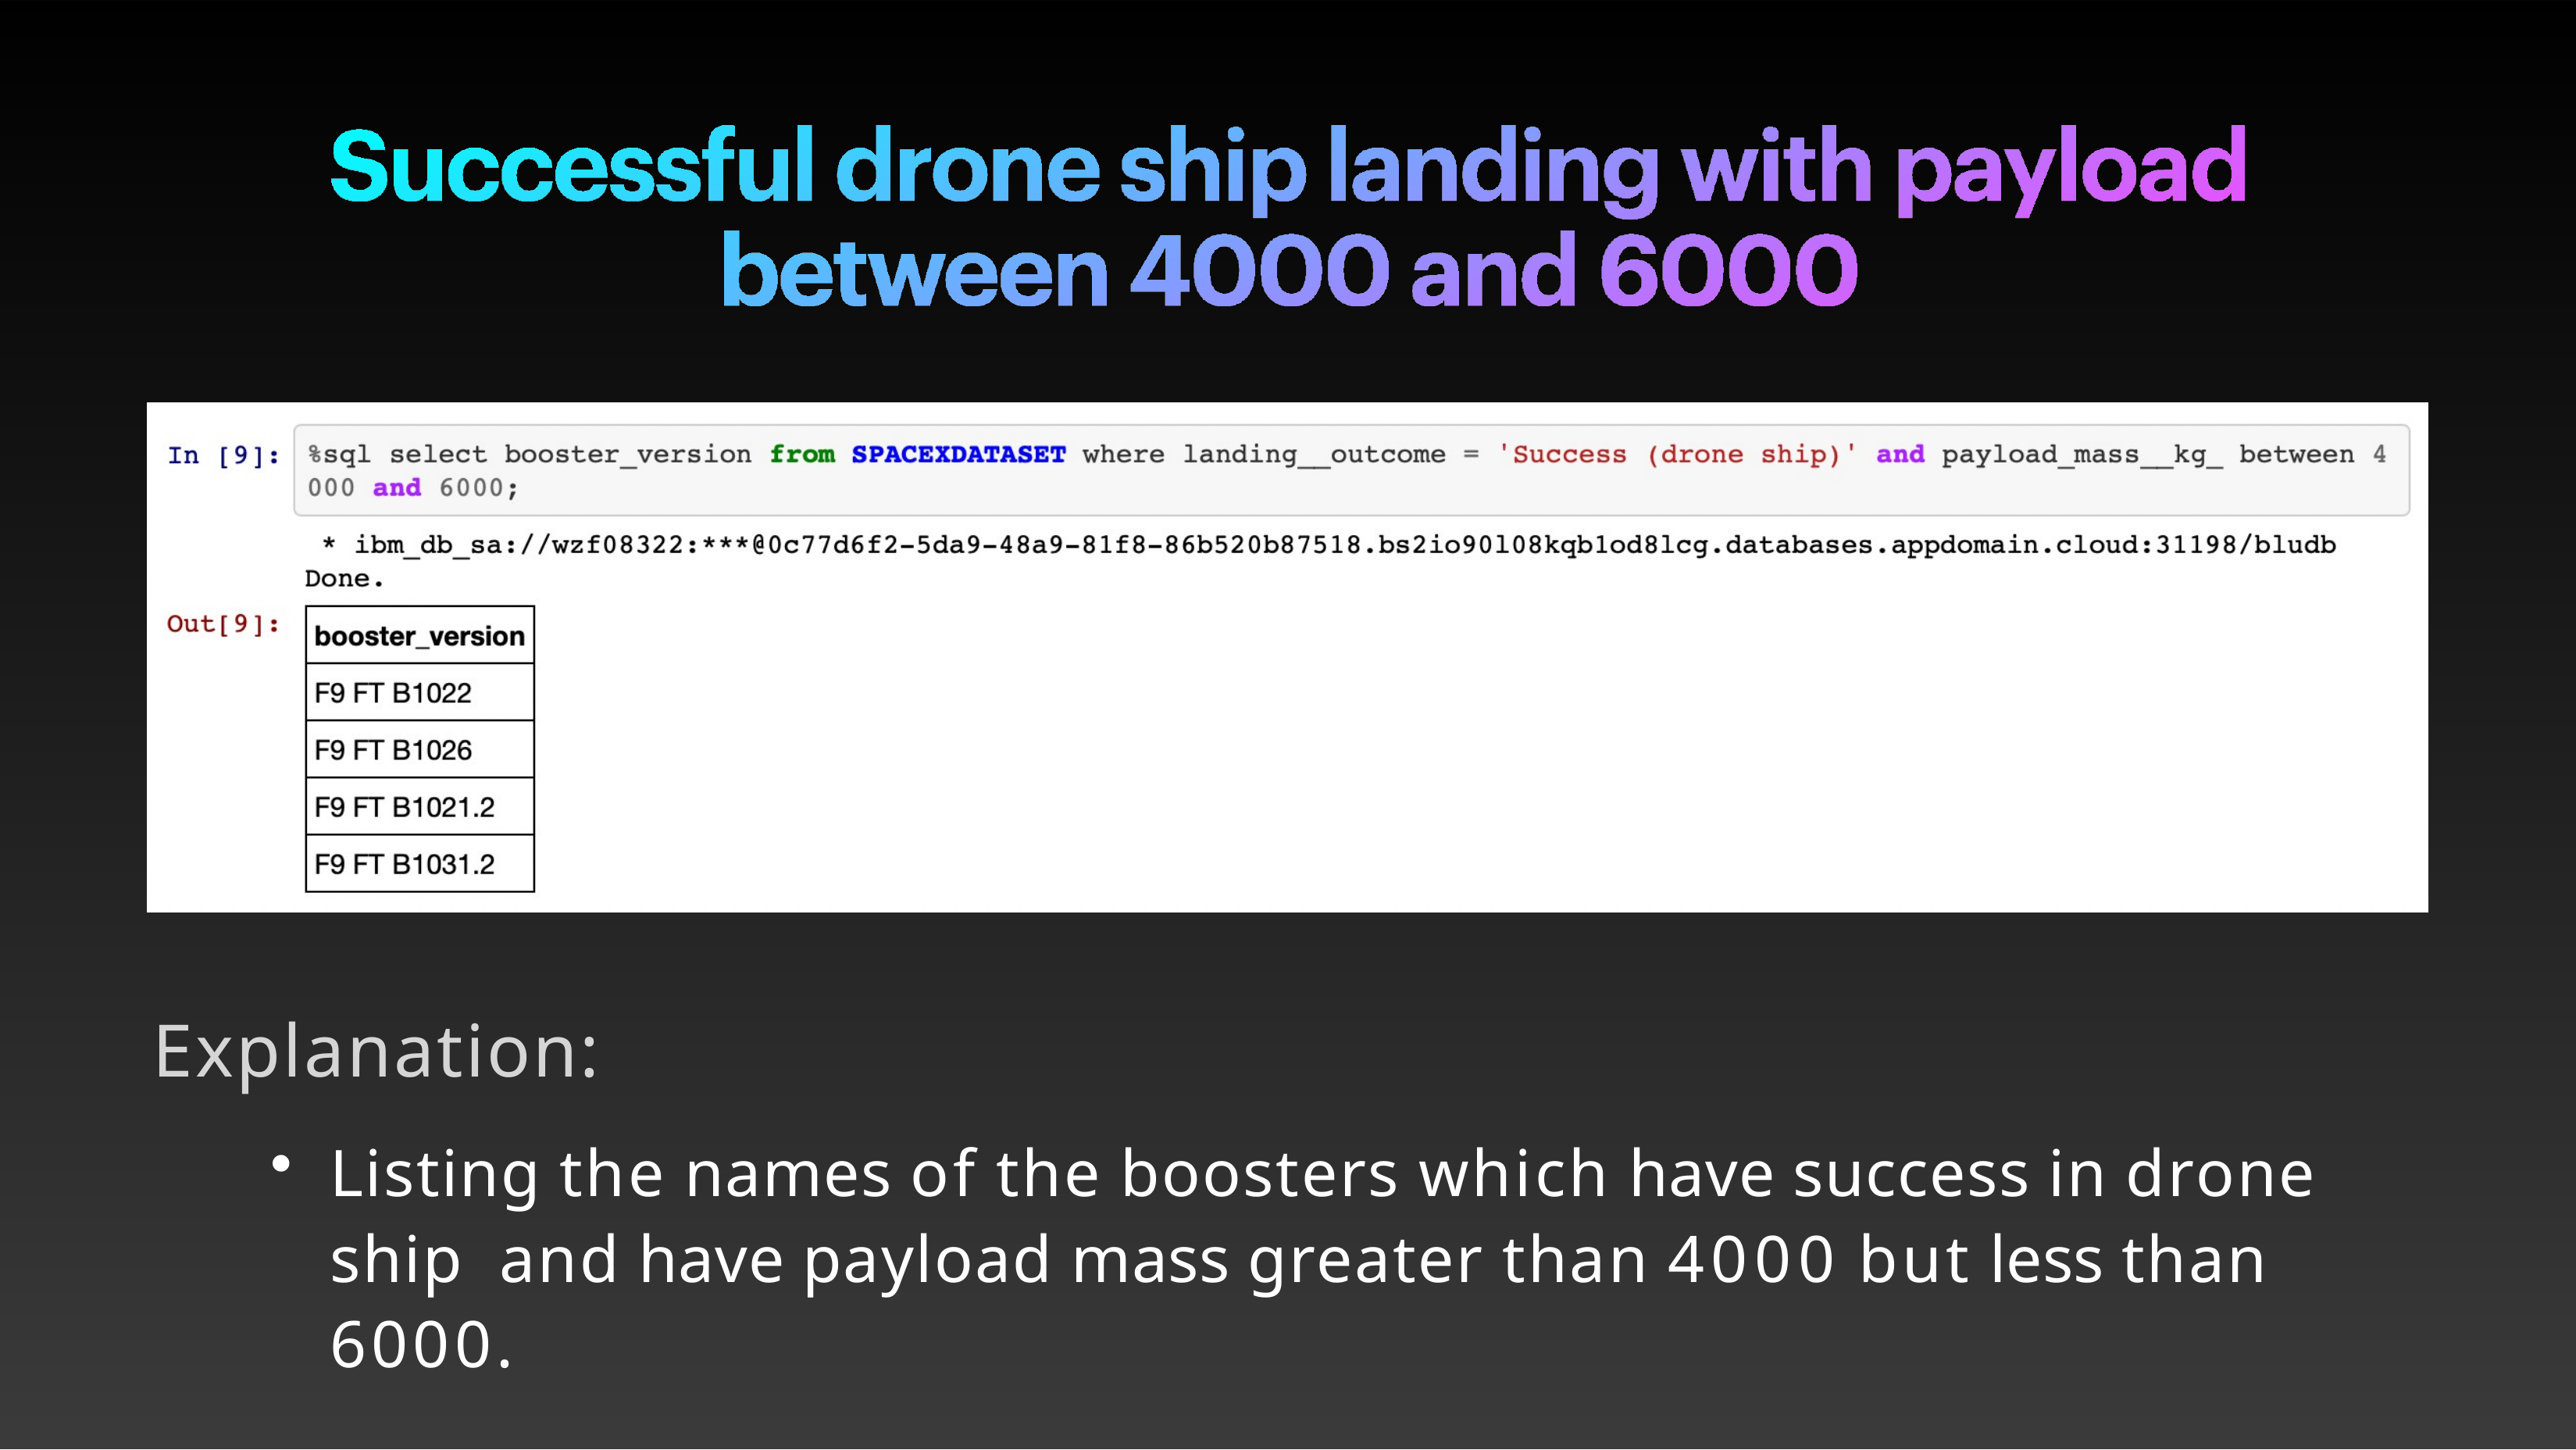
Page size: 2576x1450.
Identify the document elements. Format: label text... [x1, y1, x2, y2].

picture [0, 0, 2576, 1449]
text_box Explanation: Listing the names of the boosters which have success in drone ship and have payload mass greater than 4000 but less than 6000. [151, 956, 2364, 1380]
